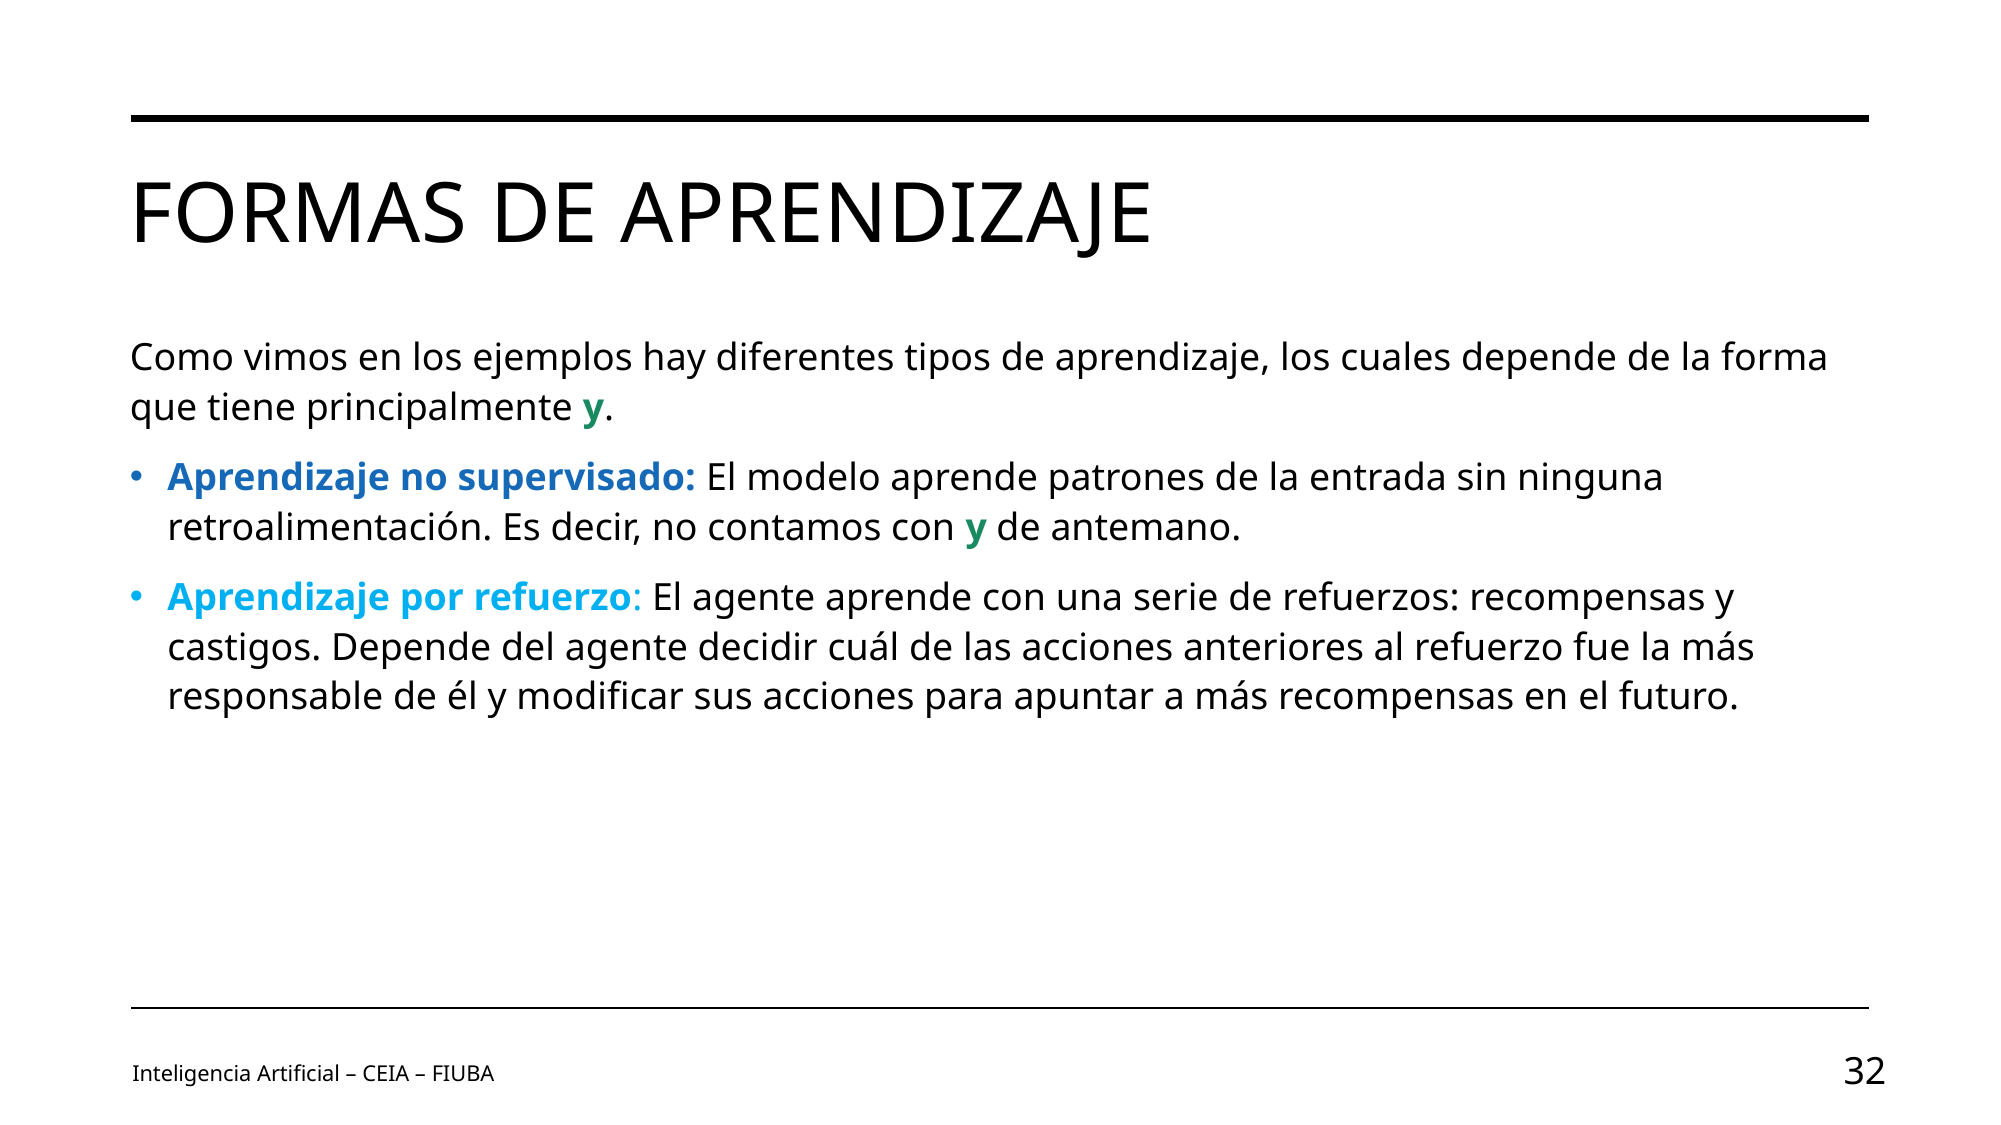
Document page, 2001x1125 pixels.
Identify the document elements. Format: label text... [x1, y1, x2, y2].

footer Inteligencia Artificial – CEIA – FIUBA [117, 1042, 862, 1103]
list Como vimos en los ejemplos hay diferentes tipos de aprendizaje, los cuales depende de la forma que tiene principalmente y. Aprendizaje no supervisado: El modelo aprende patrones de la entrada sin ninguna retroalimentación. Es decir, no contamos con y de antemano. Aprendizaje por refuerzo: El agente aprende con una serie de refuerzos: recompensas y castigos. Depende del agente decidir cuál de las acciones anteriores al refuerzo fue la más responsable de él y modificar sus acciones para apuntar a más recompensas en el futuro. [114, 321, 1902, 973]
title FORMAS DE APRENDIZAJE [114, 151, 1869, 321]
slide_number 32 [1791, 1042, 1902, 1103]
